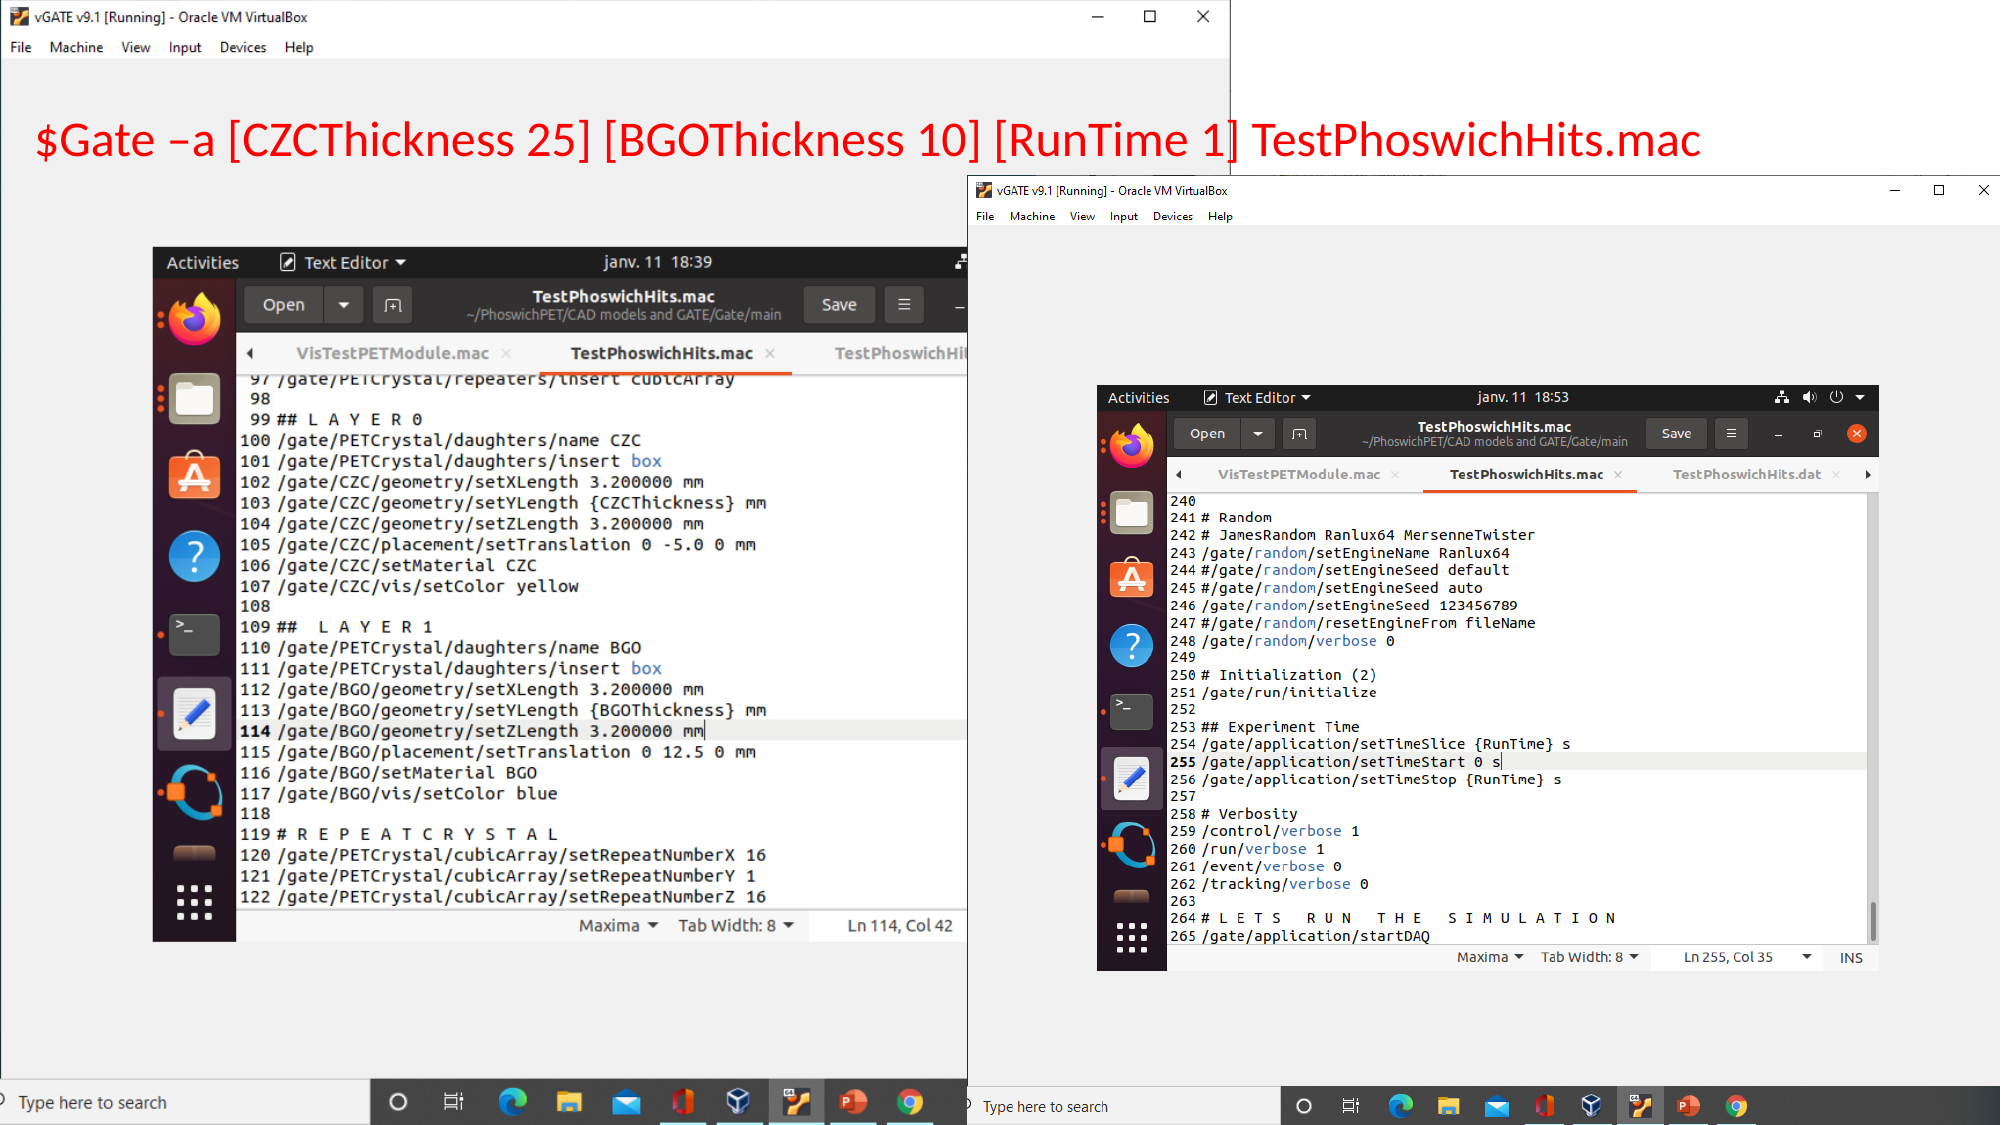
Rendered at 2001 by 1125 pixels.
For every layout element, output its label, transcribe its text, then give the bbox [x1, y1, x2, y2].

text_box $Gate –a [CZCThickness 25] [BGOThickness 10] [RunTime 1] TestPhoswichHits.mac [1235, 99, 1745, 173]
picture [0, 0, 2000, 1125]
